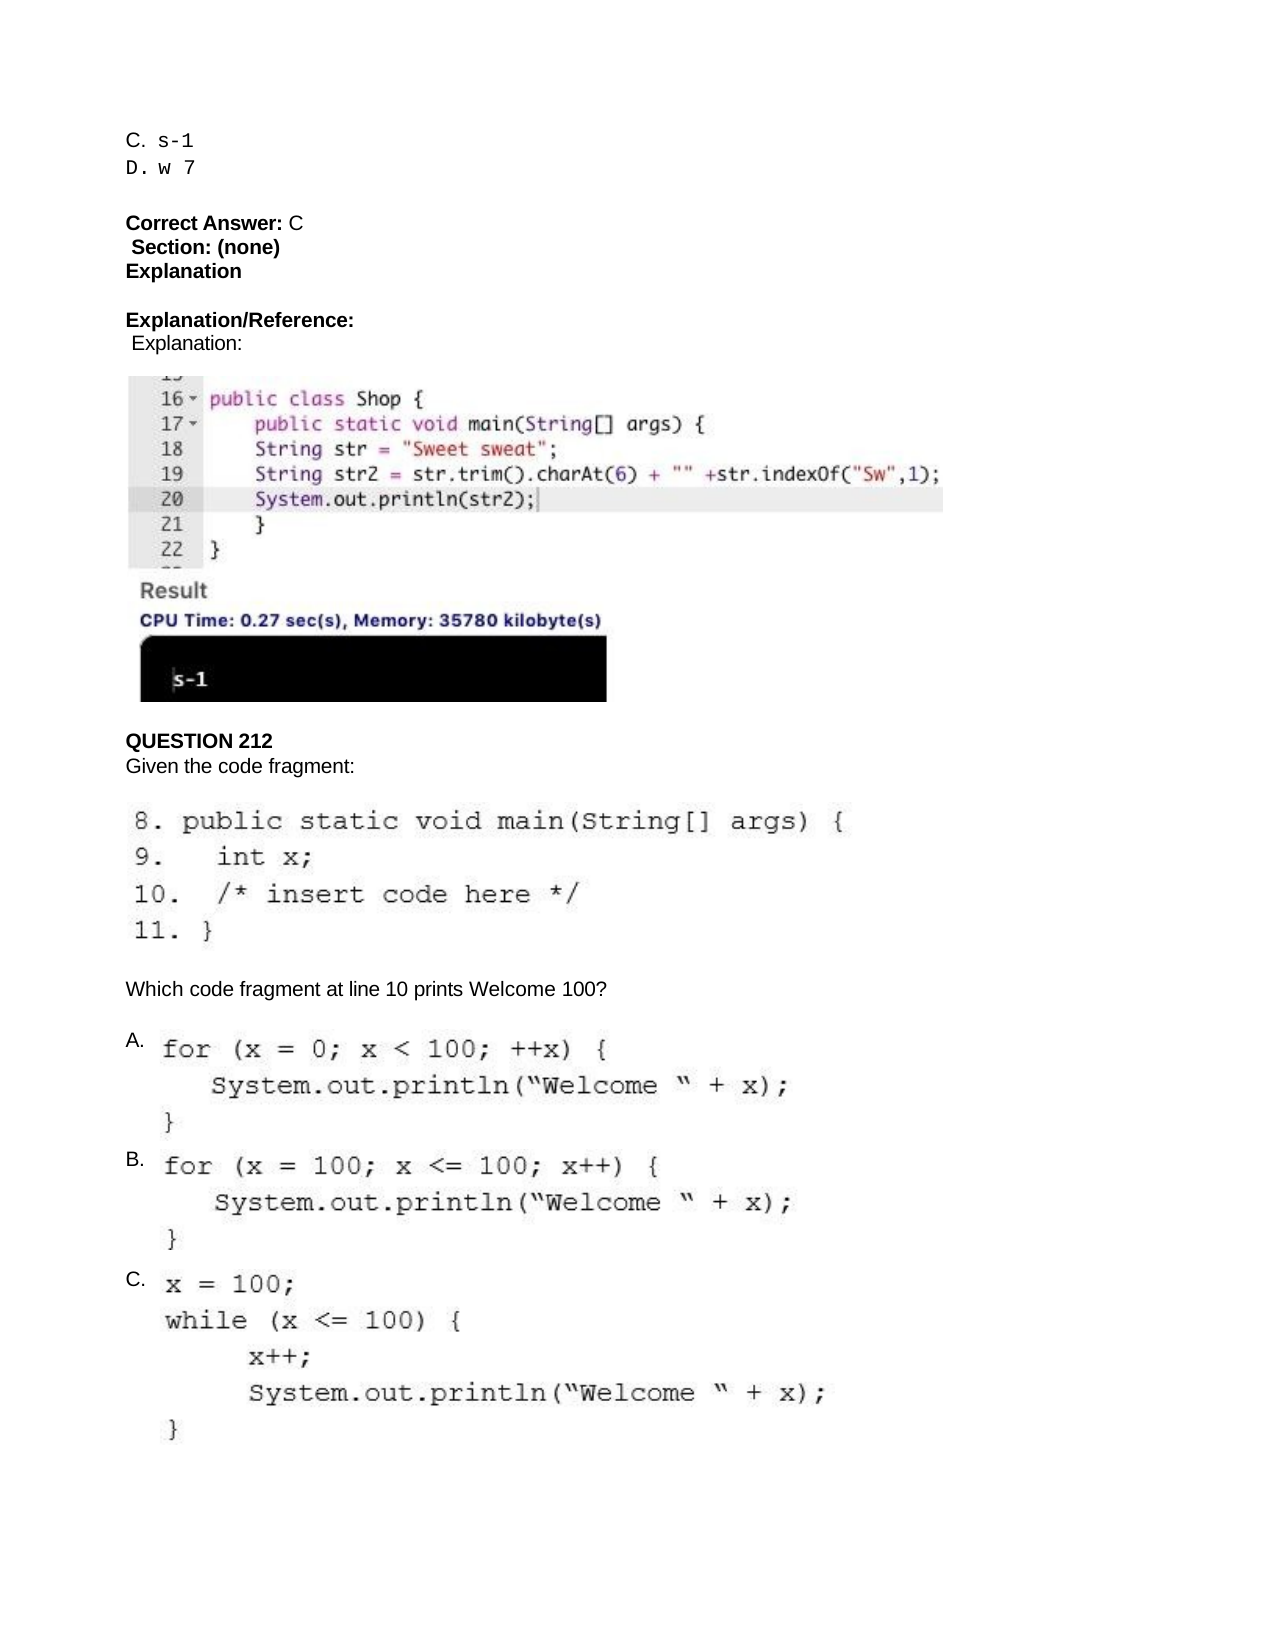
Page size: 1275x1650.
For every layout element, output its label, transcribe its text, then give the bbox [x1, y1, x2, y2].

text_box [159, 1269, 835, 1445]
text_box QUESTION 212 Given the code fragment: [123, 726, 362, 778]
text_box [159, 1149, 798, 1250]
text_box [127, 802, 853, 951]
text_box [127, 376, 943, 702]
text_box C. [123, 1263, 149, 1291]
text_box [159, 1029, 793, 1141]
text_box Which code fragment at line 10 prints Welcome 100? A. [123, 973, 618, 1052]
text_box B. [123, 1143, 148, 1171]
text_box s-1 w 7 Correct Answer: C Section: (none) Explanation Explanation/Reference: Explanation: [115, 121, 361, 355]
